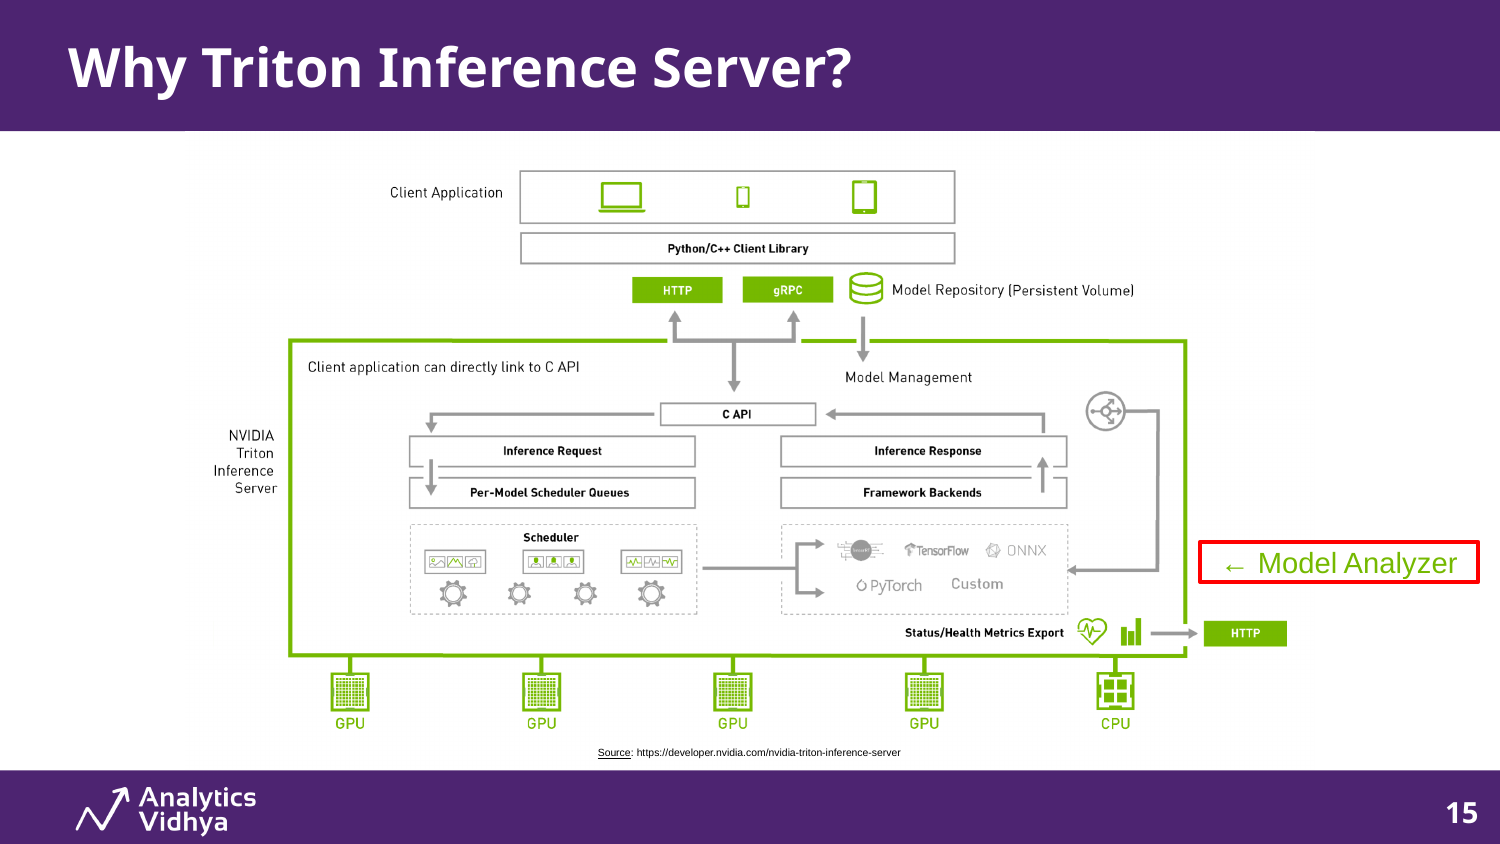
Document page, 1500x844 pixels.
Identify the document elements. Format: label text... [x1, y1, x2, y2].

slide_number 15 [1403, 779, 1494, 844]
picture [68, 783, 263, 840]
picture [185, 130, 1315, 770]
title Why Triton Inference Server? [0, 0, 1500, 132]
text_box ← Model Analyzer [1319, 540, 1480, 584]
